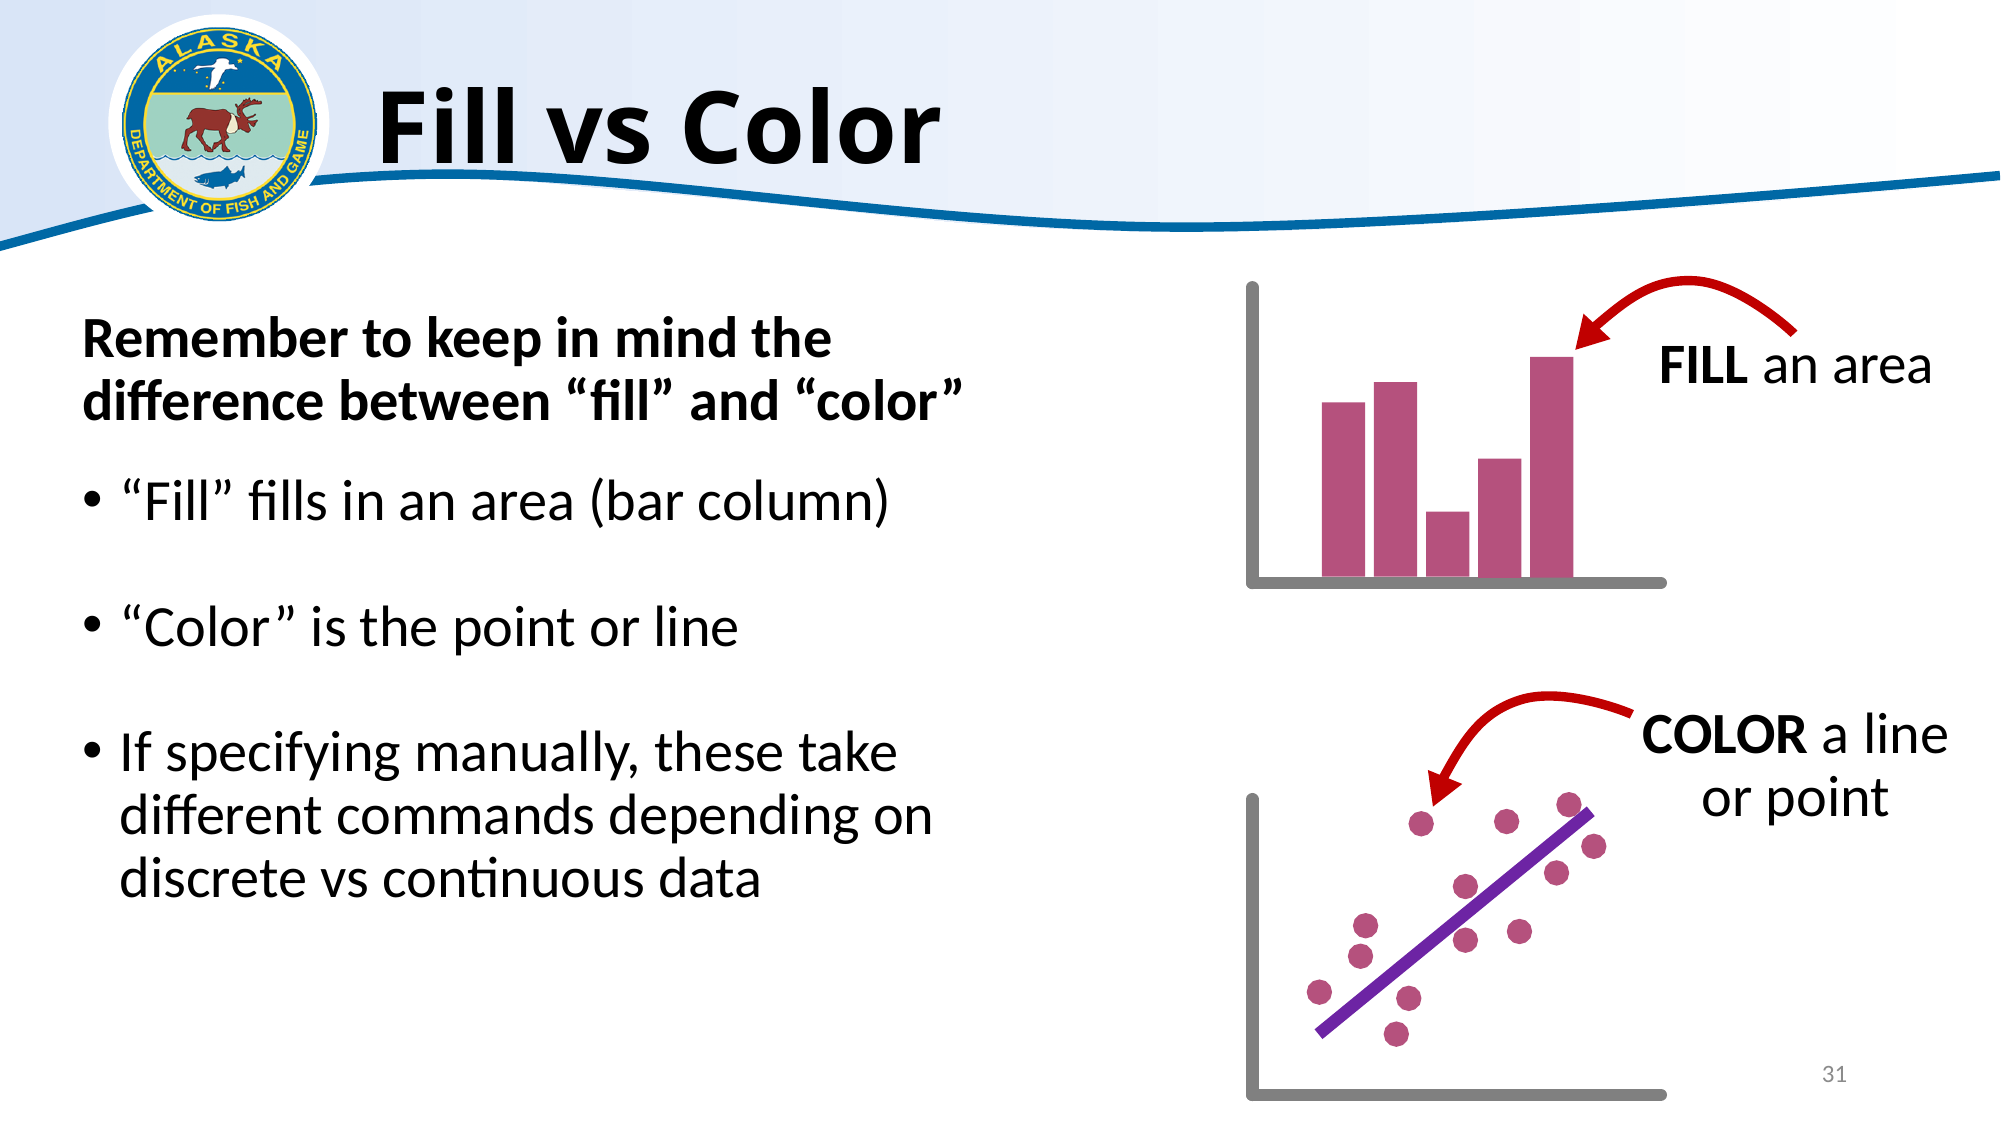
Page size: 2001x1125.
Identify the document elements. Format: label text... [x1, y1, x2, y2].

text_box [1466, 650, 1586, 857]
text_box FILL an area [1741, 326, 1985, 404]
text_box COLOR a line or point [1620, 695, 1972, 845]
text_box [1252, 287, 1661, 583]
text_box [1621, 229, 1741, 437]
picture [30, 14, 408, 232]
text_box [1321, 356, 1574, 578]
slide_number 31 [1412, 1042, 1863, 1103]
list Remember to keep in mind the difference between “fill” and “color” “Fill” fills in an area (bar column) “Color” is the point or line If specifying manually, these take different commands depending on discrete vs continuous data [67, 299, 1000, 1014]
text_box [1252, 799, 1661, 1095]
title Fill vs Color [359, 30, 1863, 232]
